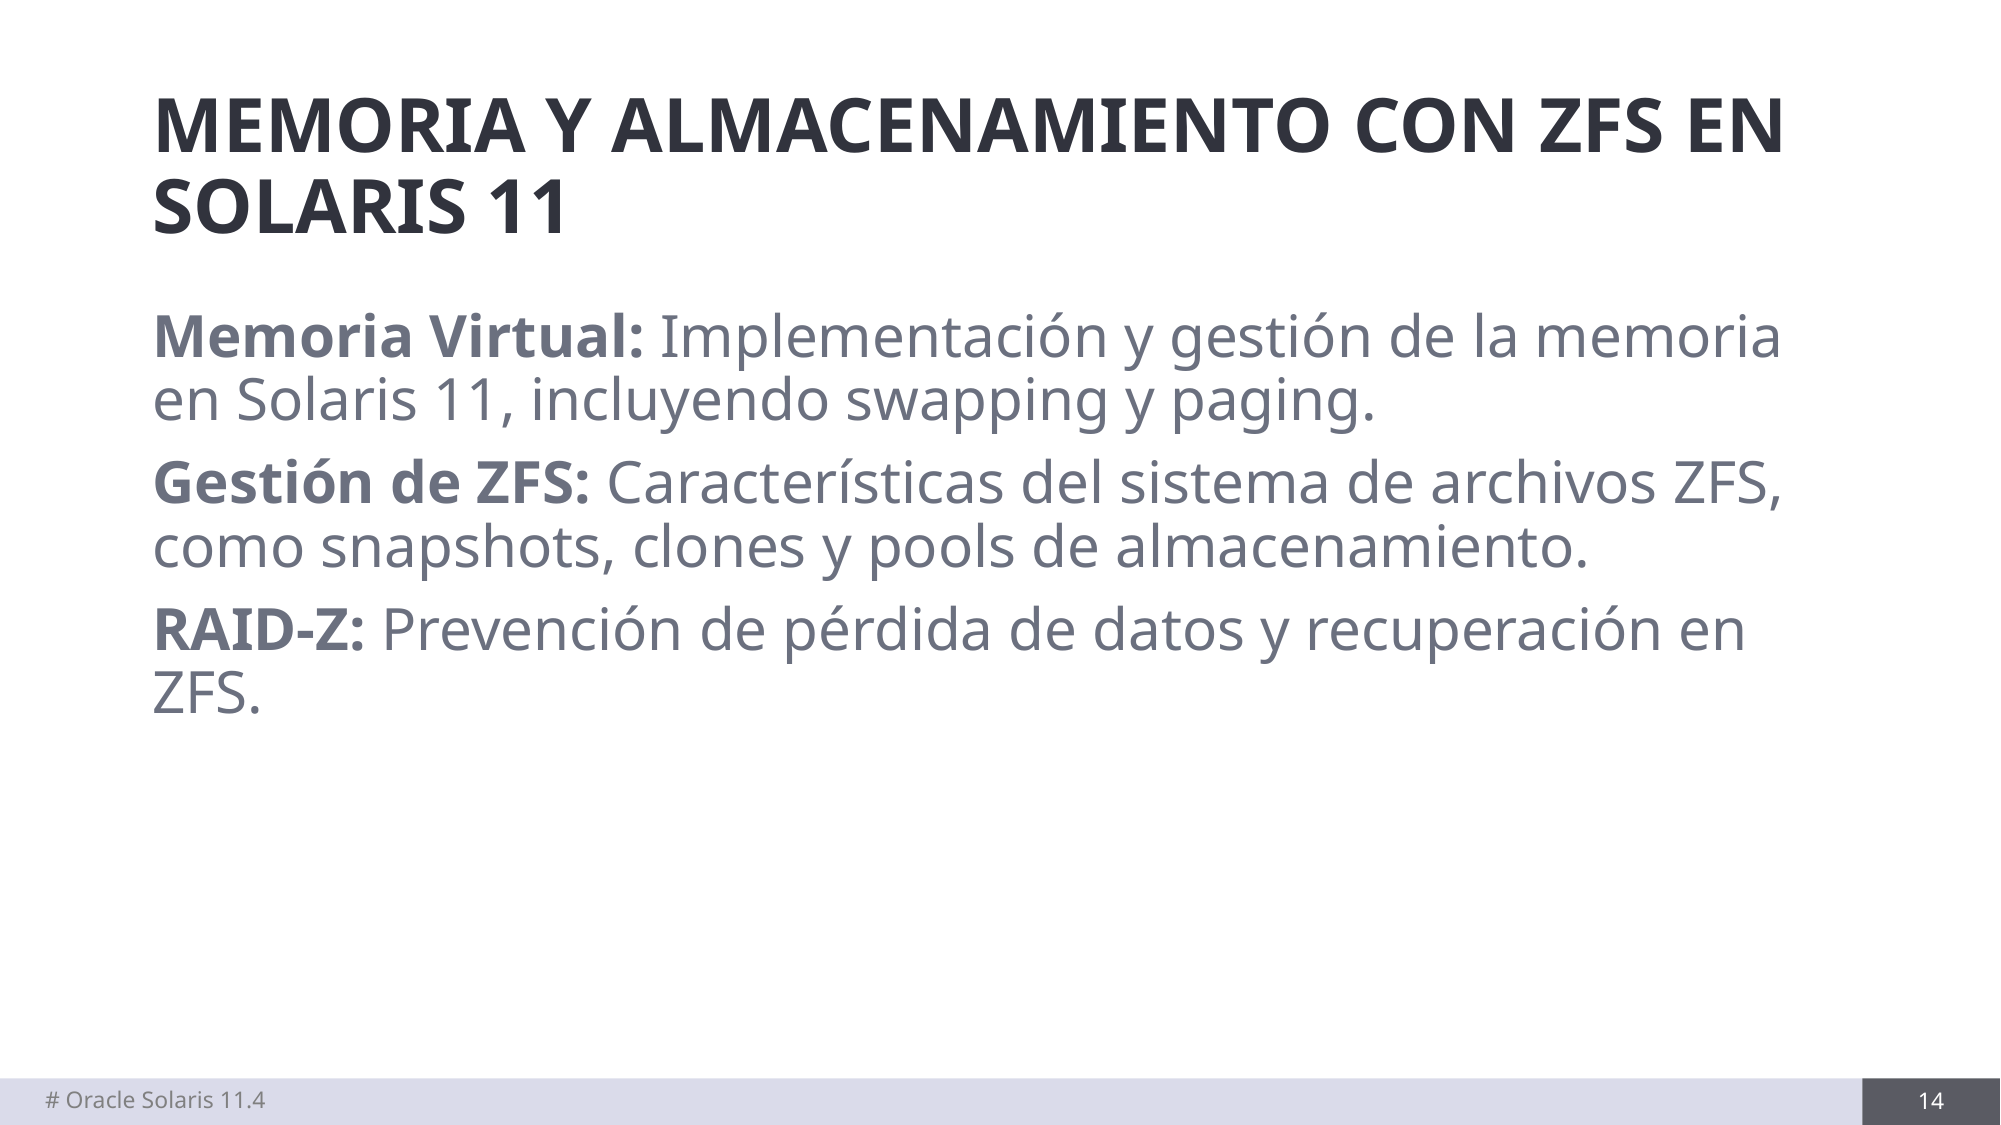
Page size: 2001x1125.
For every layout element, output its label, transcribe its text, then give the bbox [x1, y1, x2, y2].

list Memoria Virtual: Implementación y gestión de la memoria en Solaris 11, incluyendo swapping y paging. Gestión de ZFS: Características del sistema de archivos ZFS, como snapshots, clones y pools de almacenamiento. RAID-Z: Prevención de pérdida de datos y recuperación en ZFS. [137, 299, 1863, 1014]
title MEMORIA Y ALMACENAMIENTO CON ZFS EN SOLARIS 11 [137, 59, 1863, 278]
footer # Oracle Solaris 11.4 [0, 1078, 1862, 1125]
slide_number 14 [1862, 1078, 2000, 1125]
